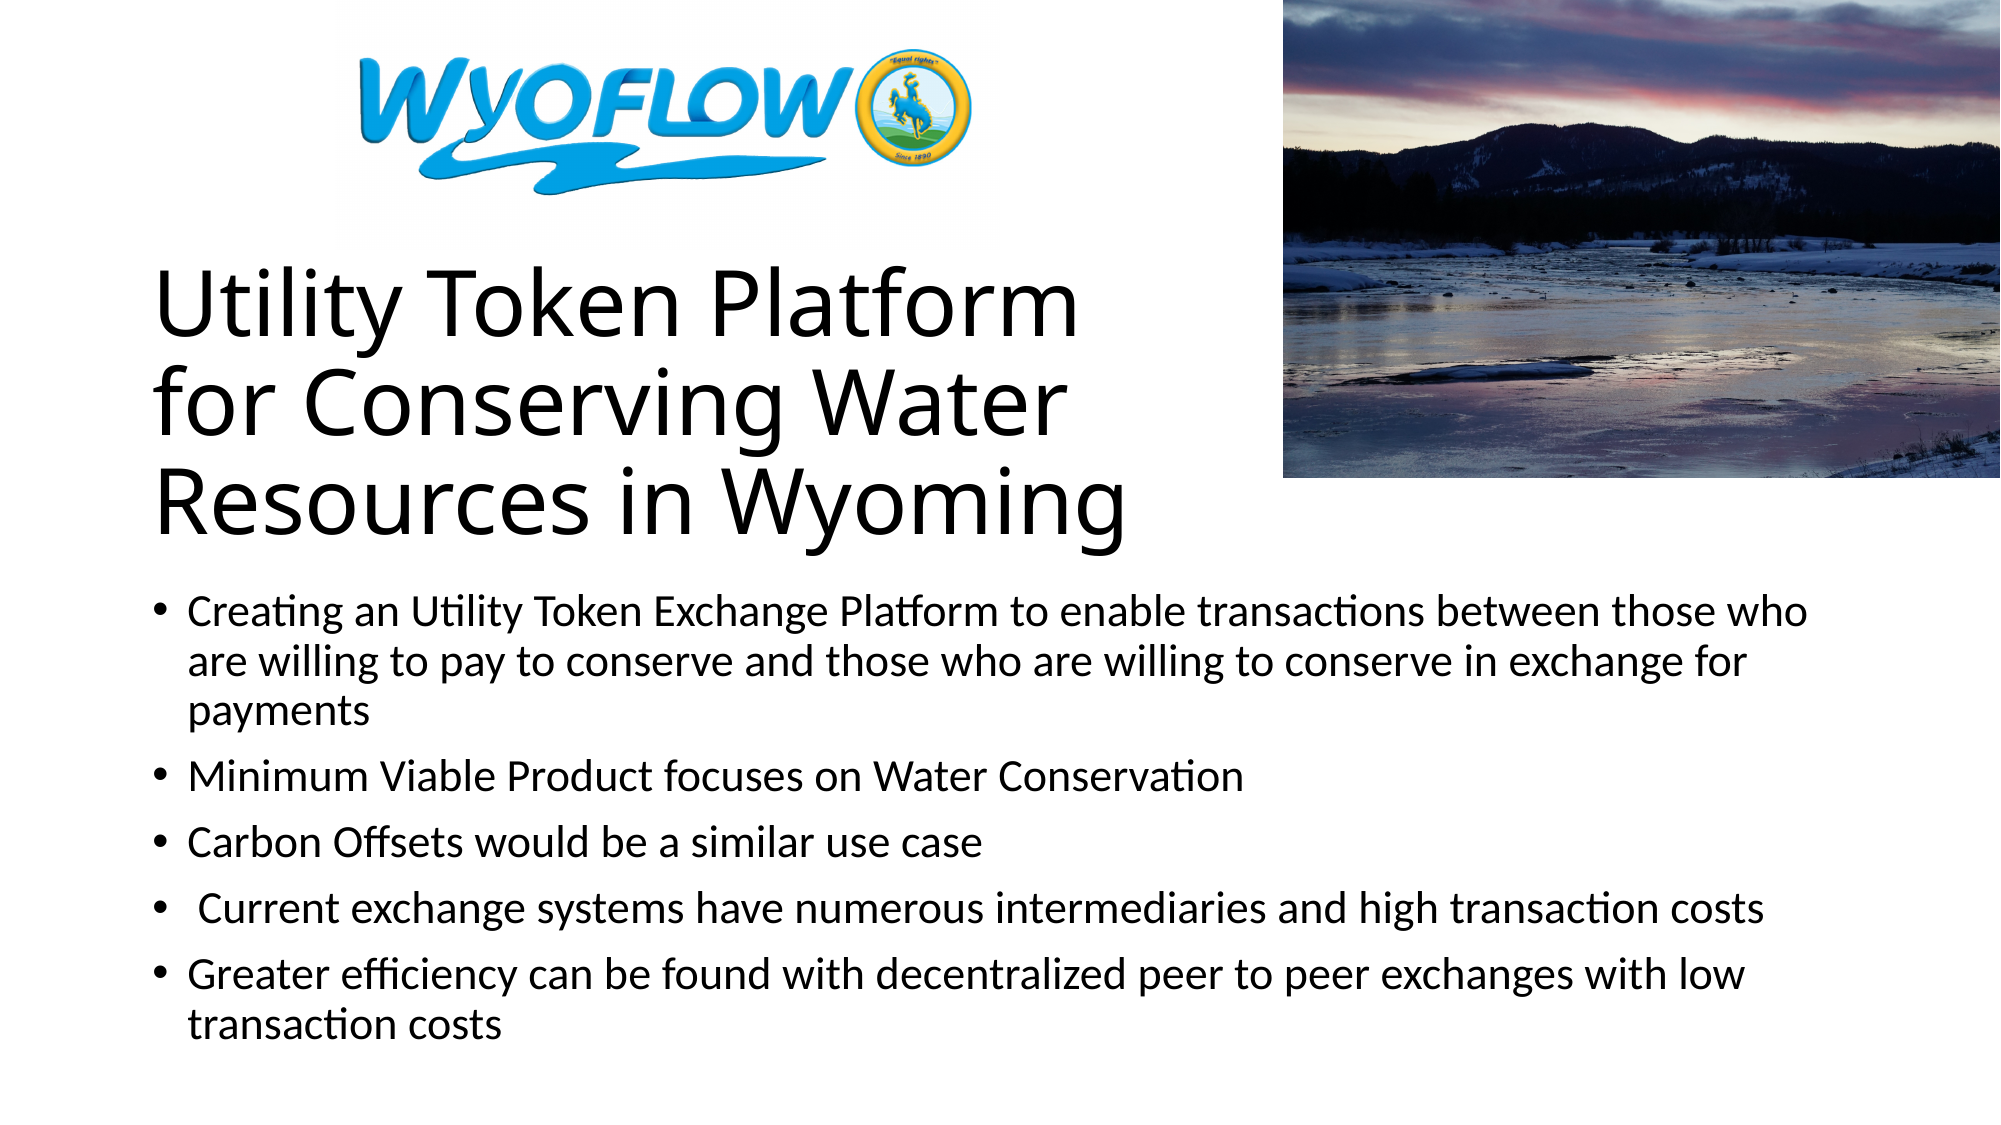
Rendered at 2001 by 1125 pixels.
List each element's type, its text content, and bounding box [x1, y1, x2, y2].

list Creating an Utility Token Exchange Platform to enable transactions between those who are willing to pay to conserve and those who are willing to conserve in exchange for payments Minimum Viable Product focuses on Water Conservation Carbon Offsets would be a similar use case Current exchange systems have numerous intermediaries and high transaction costs Greater efficiency can be found with decentralized peer to peer exchanges with low transaction costs [137, 579, 1863, 1062]
picture [1283, 0, 2000, 478]
title Utility Token Platform for Conserving Water Resources in Wyoming [137, 238, 1234, 573]
picture [335, 0, 1000, 250]
